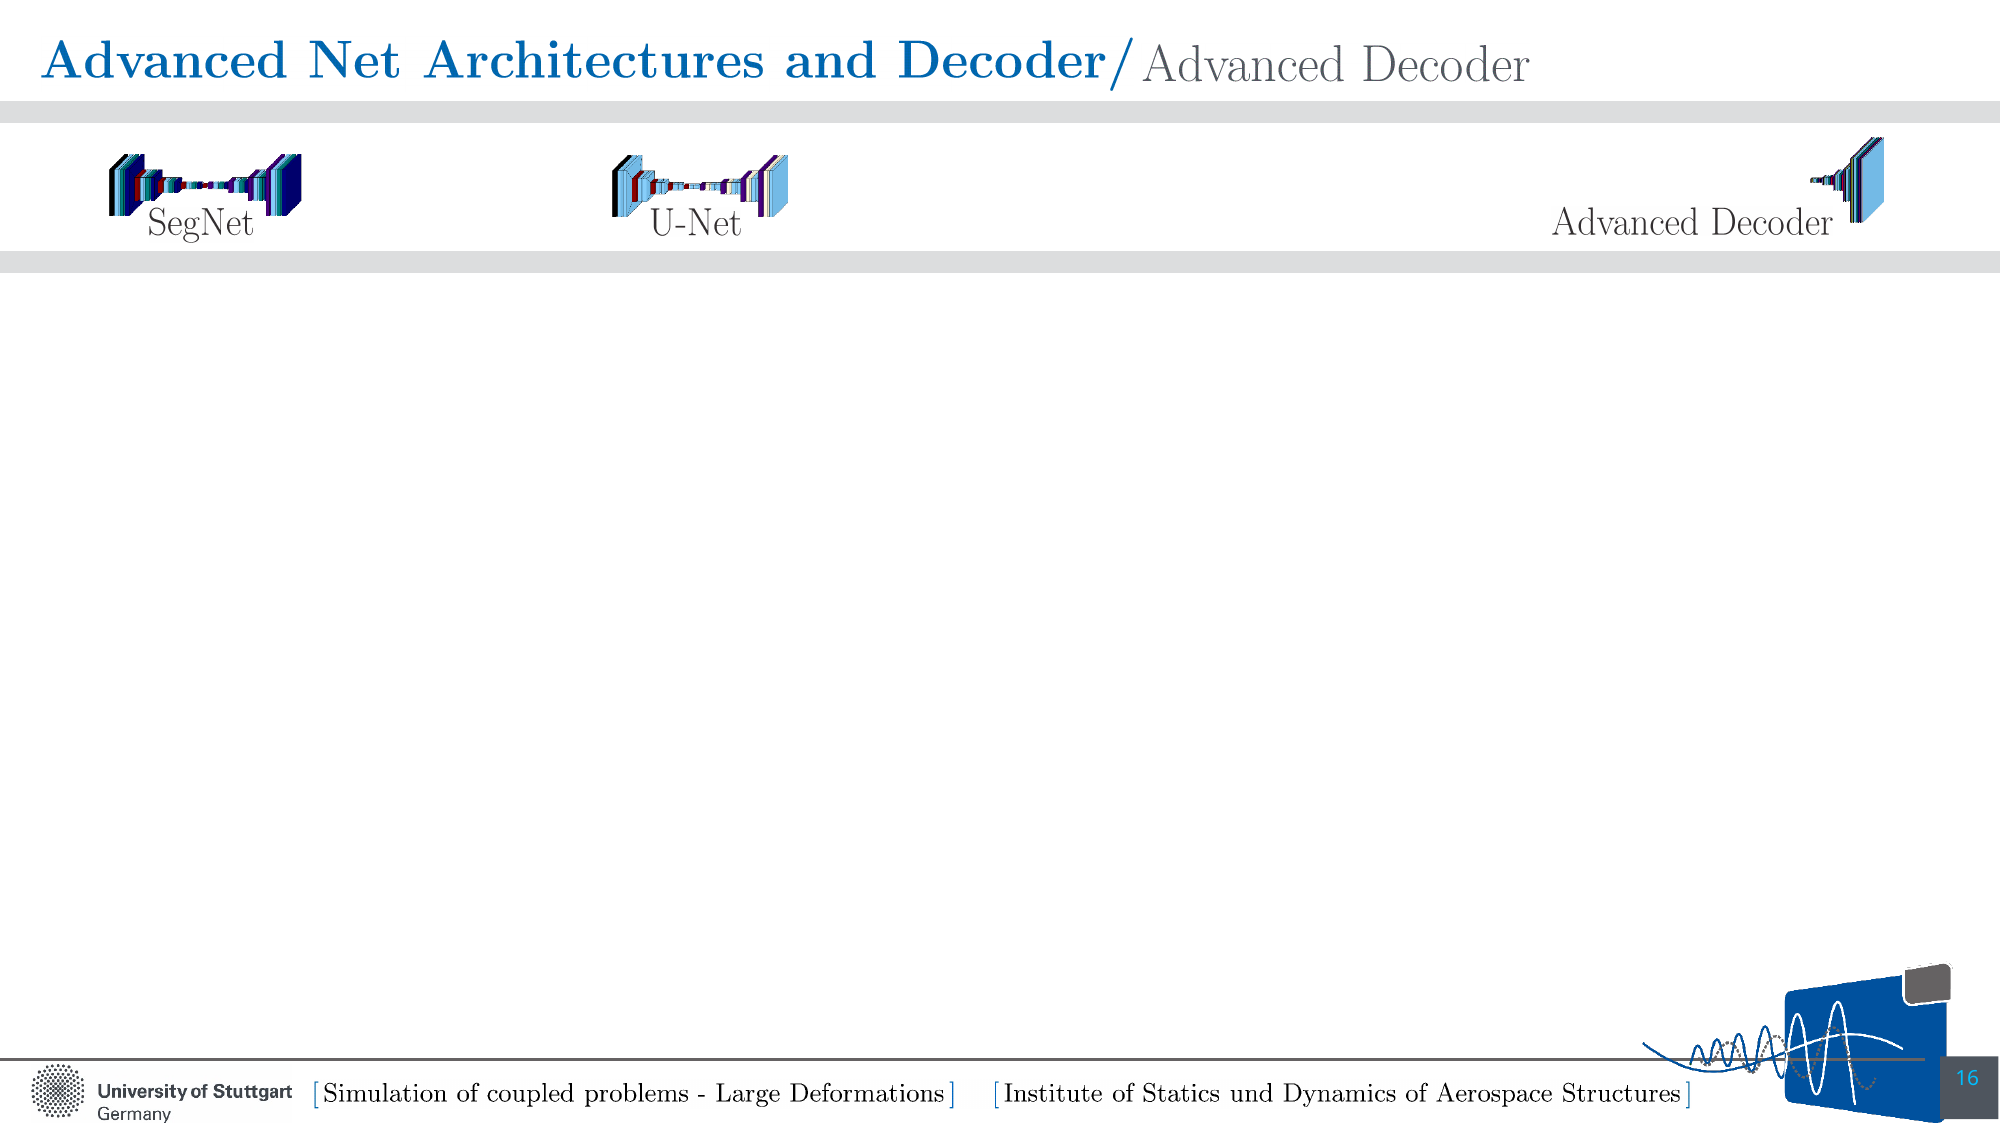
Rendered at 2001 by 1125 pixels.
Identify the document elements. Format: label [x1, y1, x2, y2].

picture [609, 155, 790, 237]
picture [1551, 136, 1887, 236]
picture [1141, 43, 1530, 84]
picture [0, 961, 1953, 1123]
text_box [0, 251, 2000, 273]
picture [41, 36, 1134, 92]
text_box [0, 101, 2000, 123]
picture [107, 154, 304, 243]
